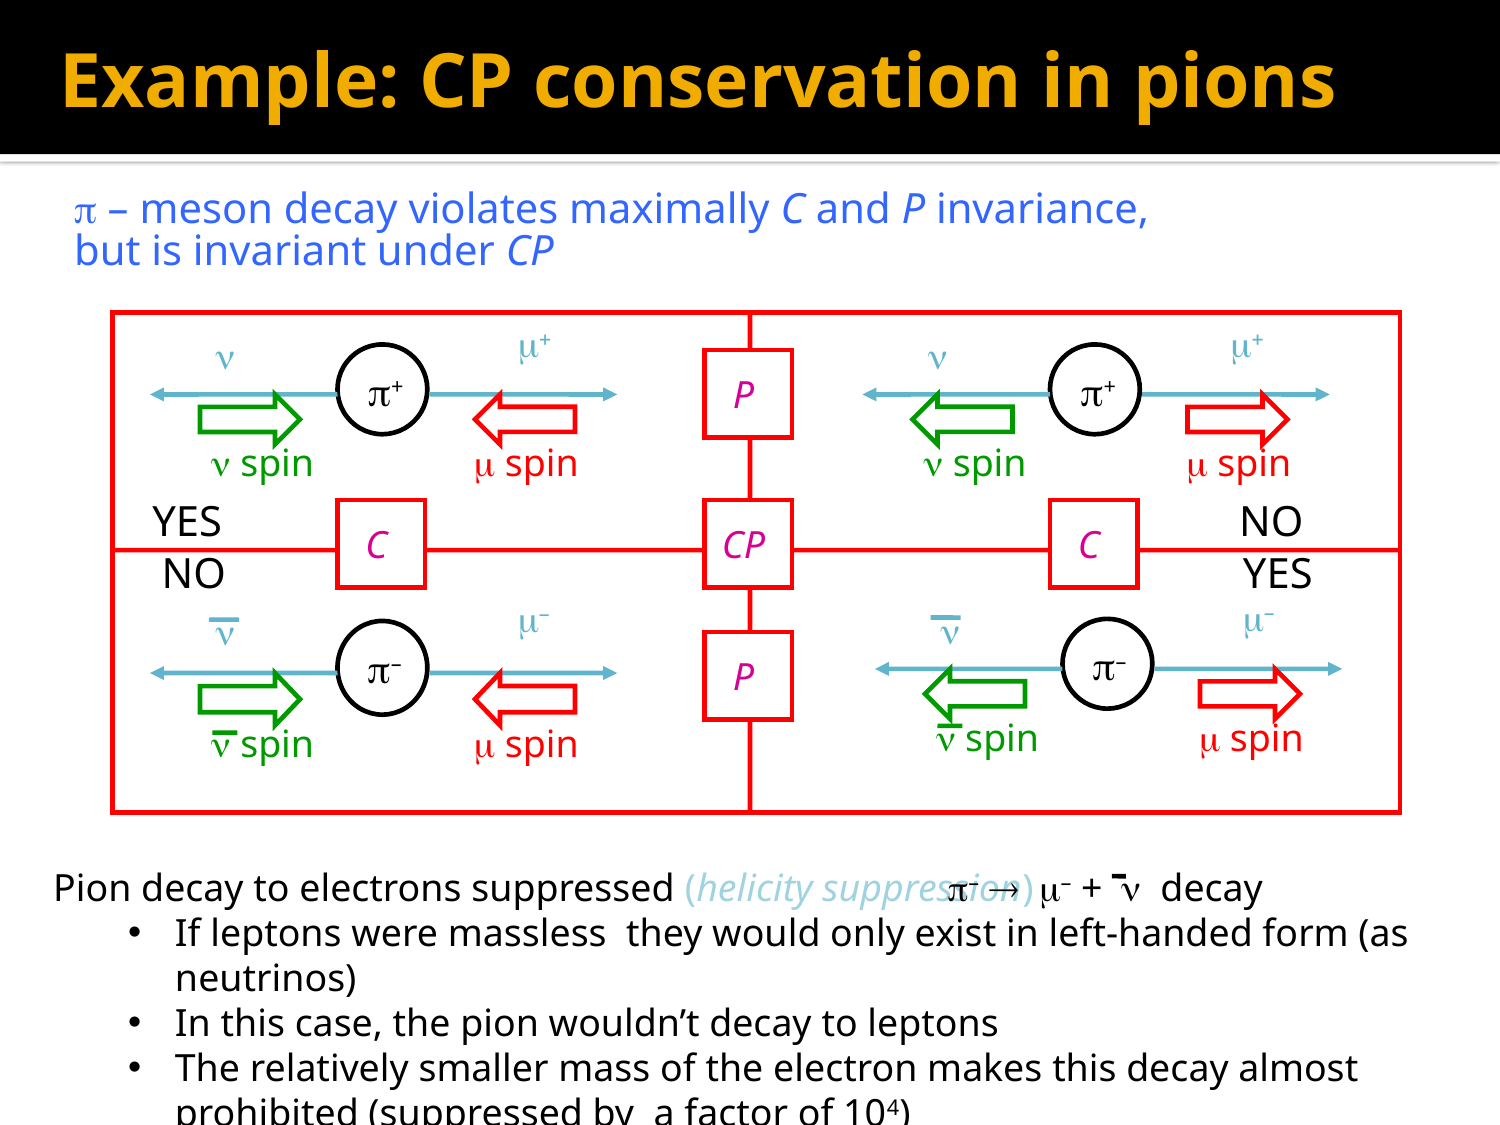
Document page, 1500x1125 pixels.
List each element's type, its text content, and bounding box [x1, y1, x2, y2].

text_box Pion decay to electrons suppressed (helicity suppression) If leptons were massless they would only exist in left-handed form (as neutrinos) In this case, the pion wouldn’t decay to leptons The relatively smaller mass of the electron makes this decay almost prohibited (suppressed by a factor of 104) [38, 856, 1462, 1125]
text_box p – meson decay violates maximally C and P invariance, but is invariant under CP [59, 174, 1379, 282]
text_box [112, 312, 1400, 813]
title Example: CP conservation in pions [44, 0, 1467, 155]
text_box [933, 856, 1330, 918]
